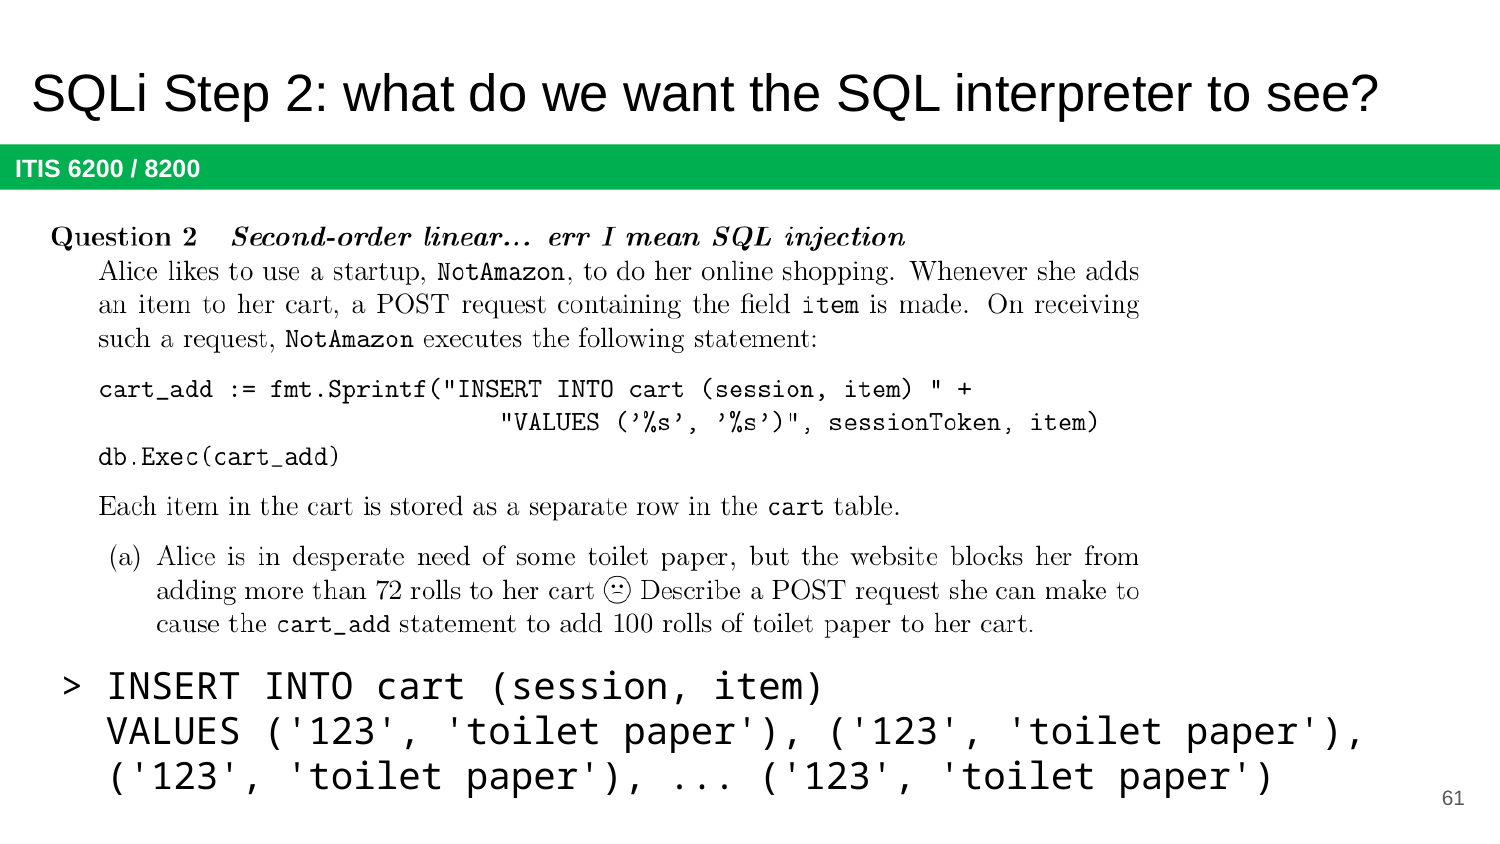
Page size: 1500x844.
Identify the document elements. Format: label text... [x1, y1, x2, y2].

slide_number 61 [1454, 764, 1480, 830]
title SQLi Step 2: what do we want the SQL interpreter to see? [16, 44, 1489, 139]
picture [24, 209, 1175, 650]
text_box > INSERT INTO cart (session, item) VALUES ('123', 'toilet paper'), ('123', 'toilet paper'), ('123', 'toilet paper'), ... ('123', 'toilet paper') [45, 647, 1454, 839]
